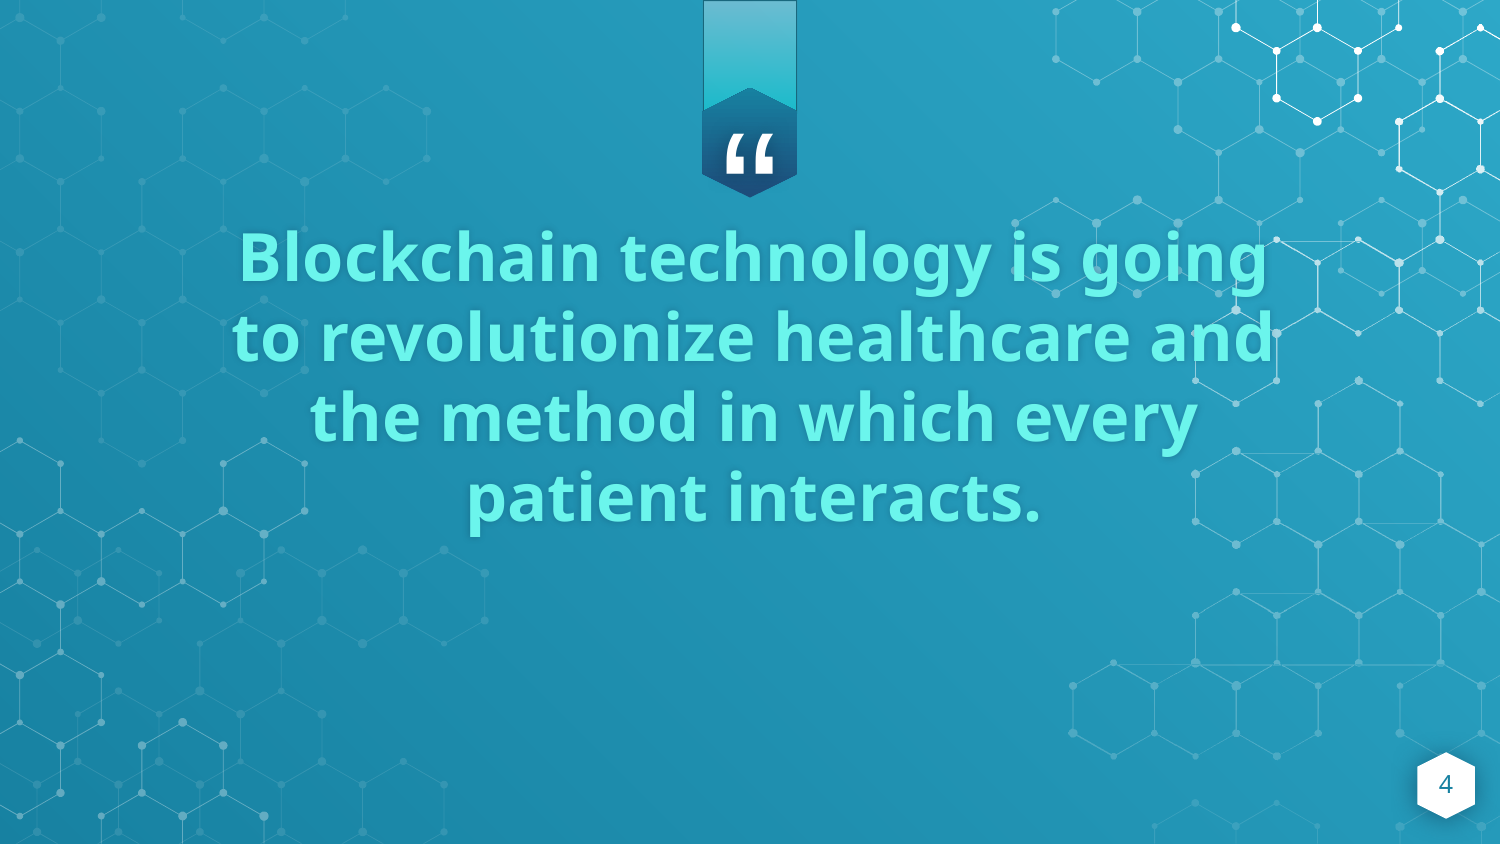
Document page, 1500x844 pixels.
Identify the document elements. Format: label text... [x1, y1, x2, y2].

slide_number 4 [1417, 752, 1475, 819]
list Blockchain technology is going to revolutionize healthcare and the method in which every patient interacts. [207, 214, 1301, 662]
